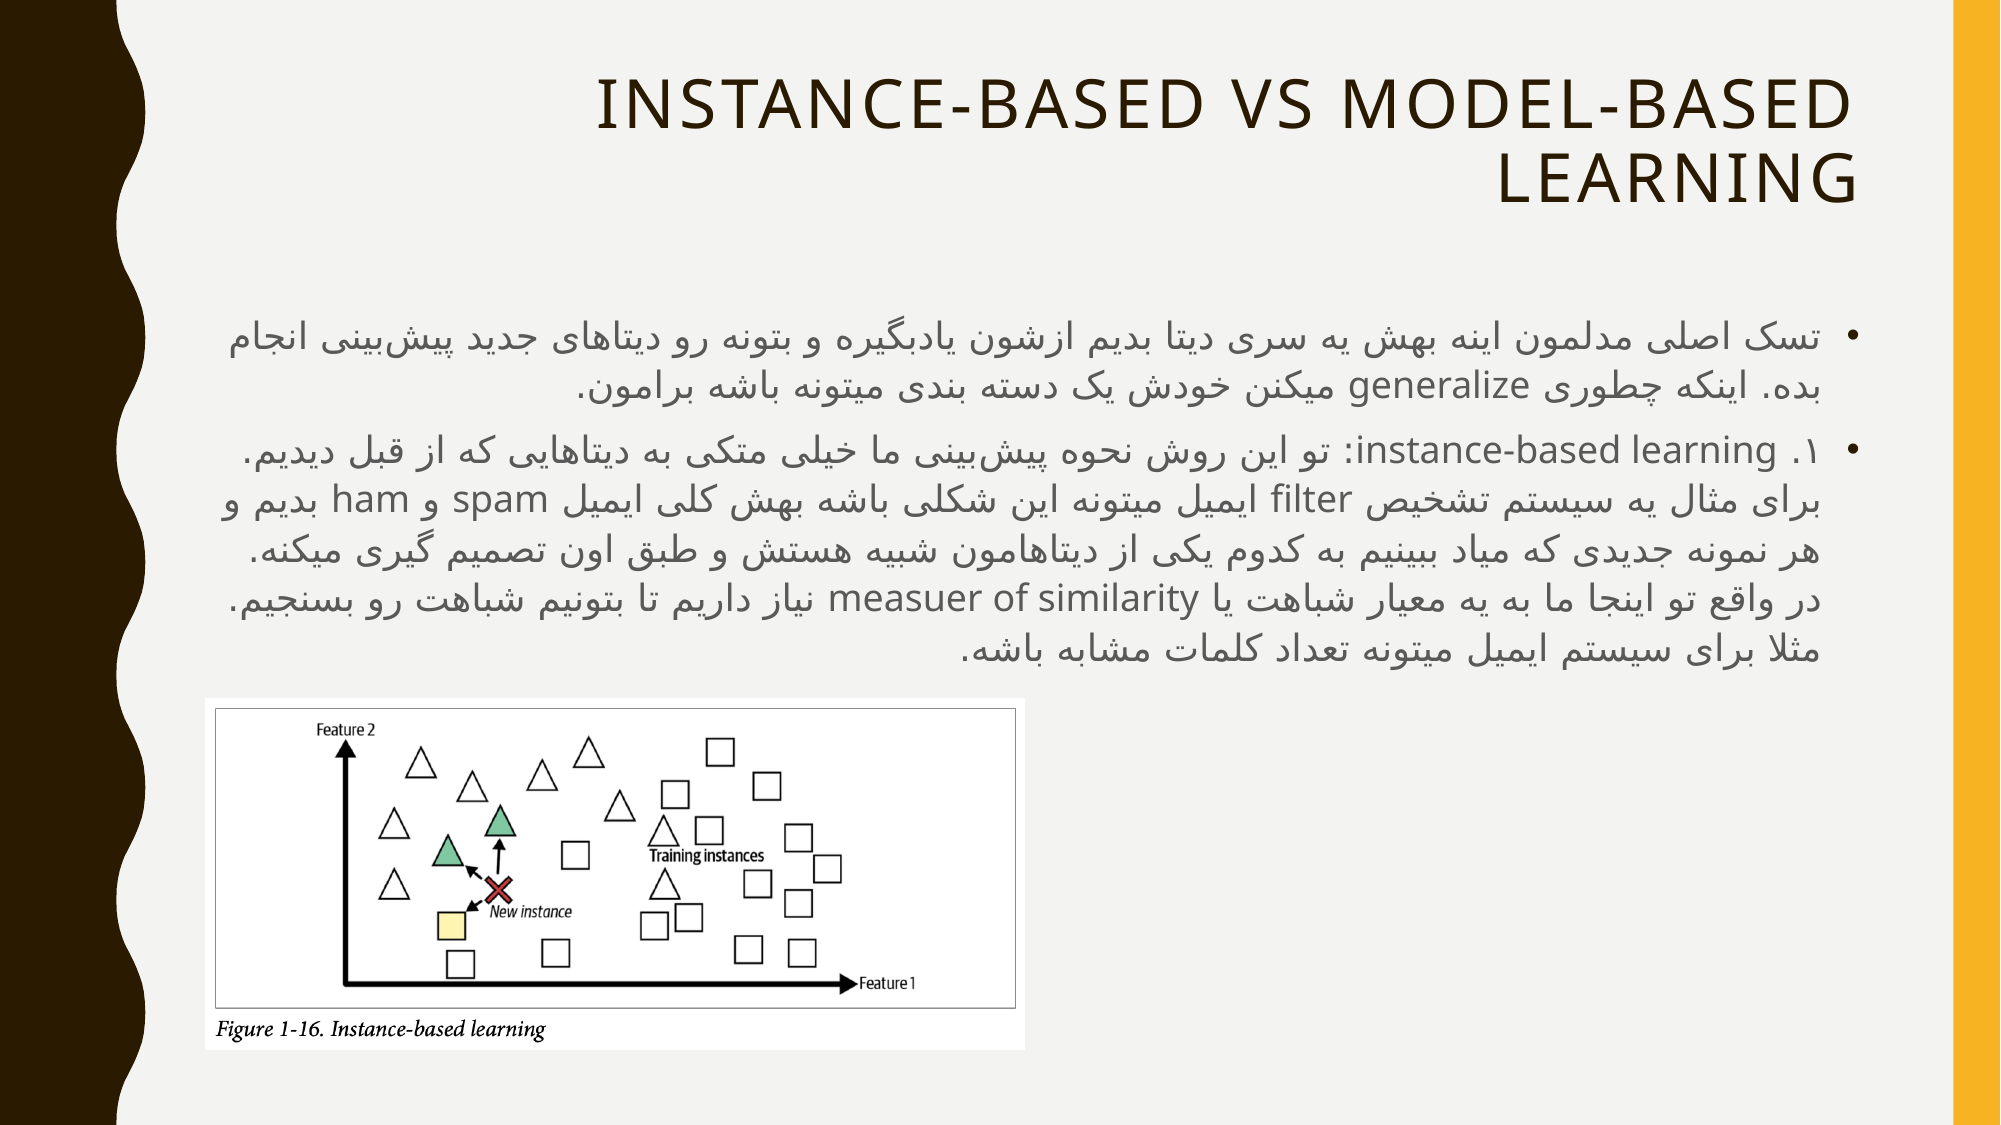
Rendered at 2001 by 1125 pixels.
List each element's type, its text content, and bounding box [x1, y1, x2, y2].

picture [205, 698, 1025, 1050]
list تسک اصلی مدلمون اینه بهش یه سری دیتا بدیم ازشون یادبگیره و بتونه رو دیتاهای جدید پیش‌بینی انجام بده. اینکه چطوری generalize میکنن خودش یک دسته بندی میتونه باشه برامون. ۱. instance-based learning: تو این روش نحوه پیش‌بینی ما خیلی متکی به دیتاهایی که از قبل دیدیم. برای مثال یه سیستم تشخیص filter ایمیل میتونه این شکلی باشه بهش کلی ایمیل spam و ham بدیم و هر نمونه جدیدی که میاد ببینیم به کدوم یکی از دیتاهامون شبیه هستش و طبق اون تصمیم گیری میکنه. در واقع تو اینجا ما به یه معیار شباهت یا measuer of similarity نیاز داریم تا بتونیم شباهت رو بسنجیم. مثلا برای سیستم ایمیل میتونه تعداد کلمات مشابه باشه. [205, 299, 1875, 1098]
title Instance-based vs model-based learning [205, 62, 1875, 225]
